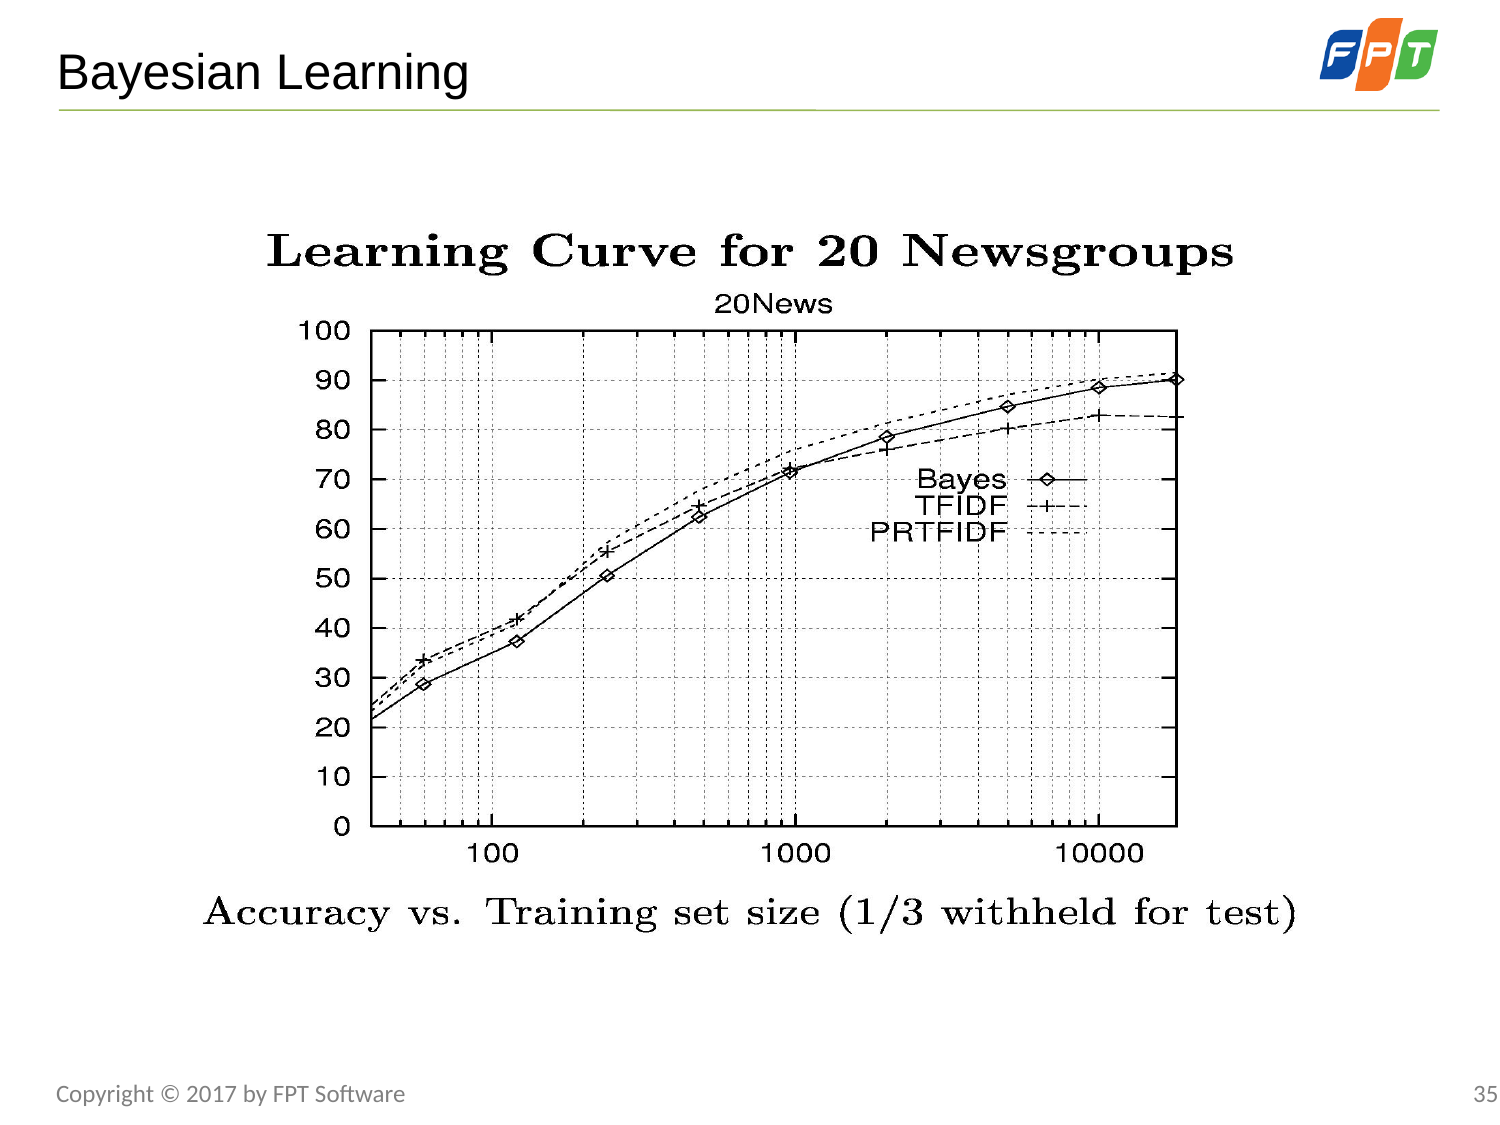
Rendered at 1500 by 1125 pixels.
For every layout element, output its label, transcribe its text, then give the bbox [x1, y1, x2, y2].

picture [1317, 16, 1439, 93]
text_box Bayesian Learning [41, 38, 1295, 112]
picture [0, 113, 1500, 1063]
